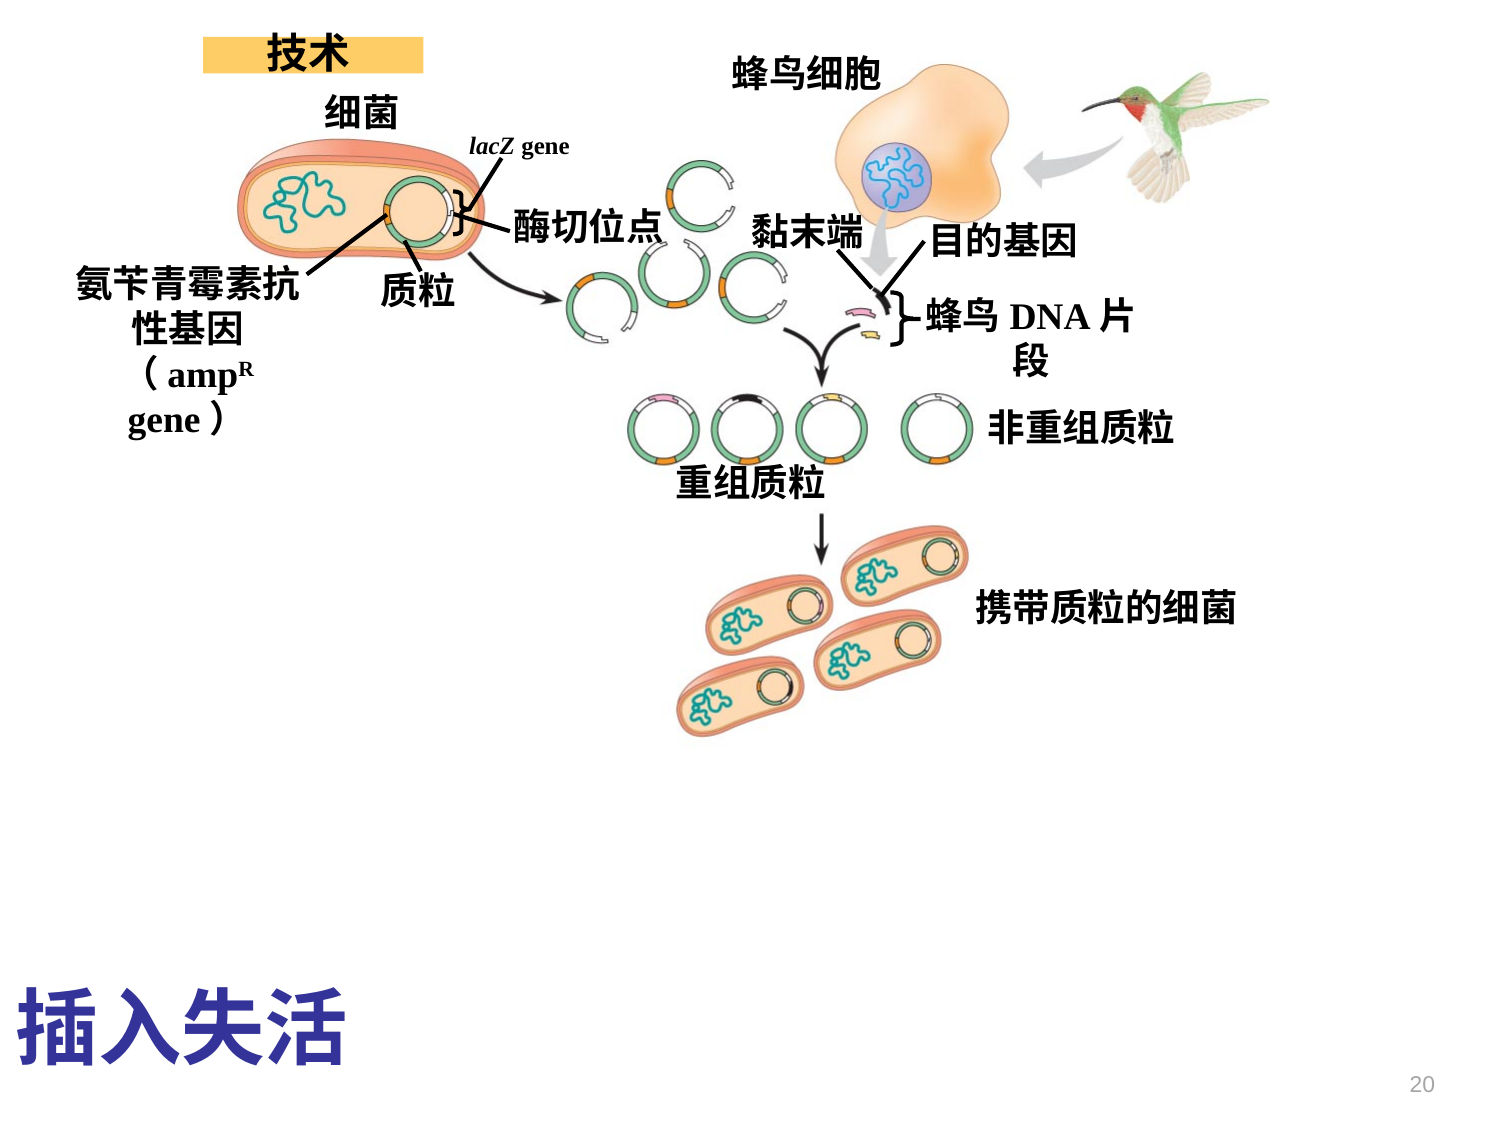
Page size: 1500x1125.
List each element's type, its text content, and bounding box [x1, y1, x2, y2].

picture [197, 28, 1303, 1051]
title 插入失活 [0, 979, 438, 1086]
slide_number 20 [1137, 1062, 1450, 1114]
text_box 技术 [153, 19, 464, 85]
text_box 氨苄青霉素抗性基因 （ampR gene） [50, 253, 192, 448]
